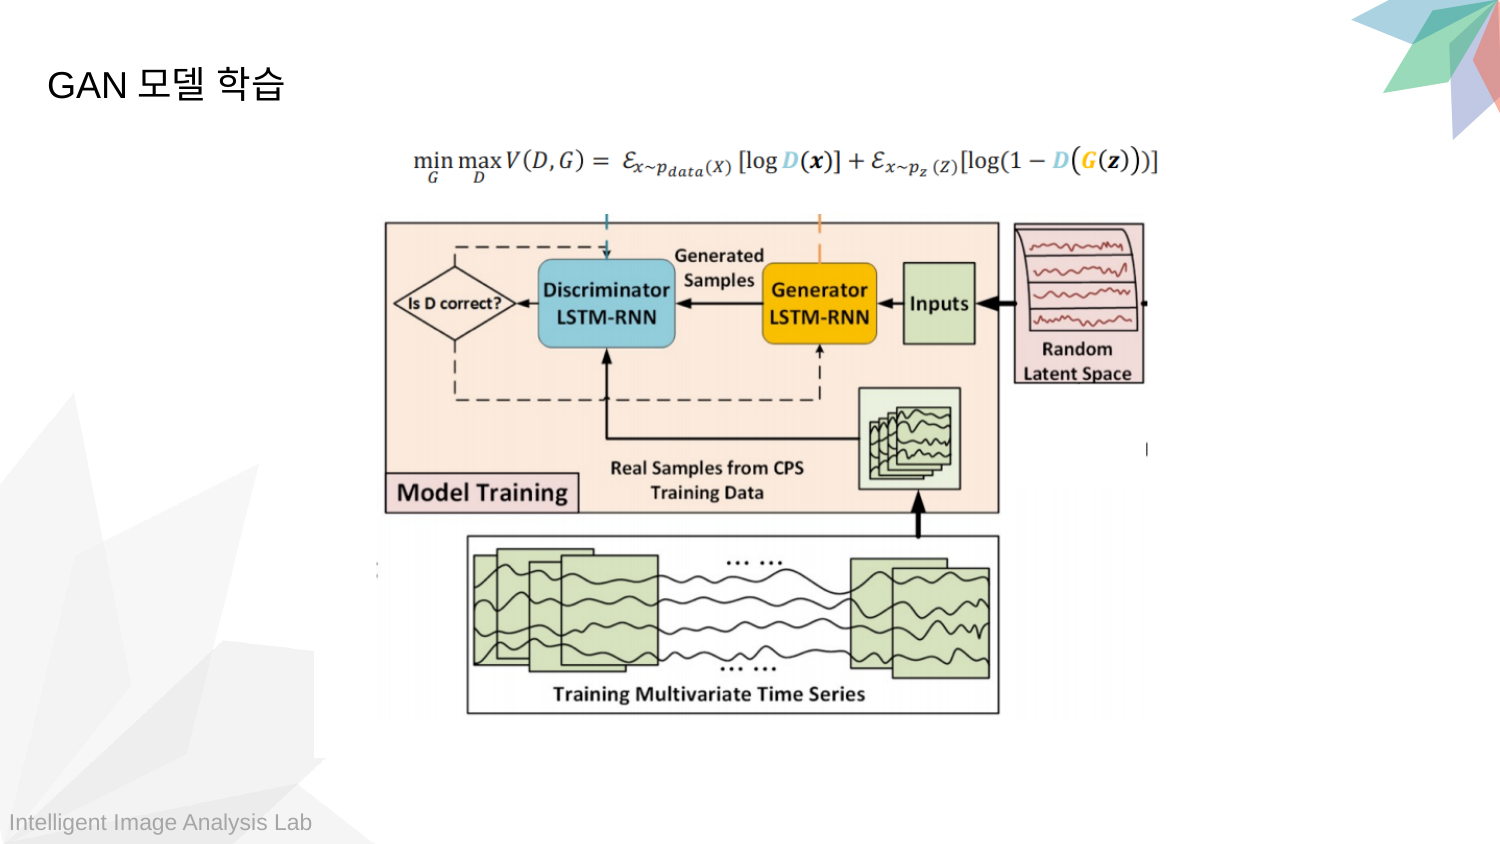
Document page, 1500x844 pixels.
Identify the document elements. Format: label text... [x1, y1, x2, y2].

picture [0, 0, 1500, 844]
text_box GAN모델 학습 [32, 54, 301, 114]
